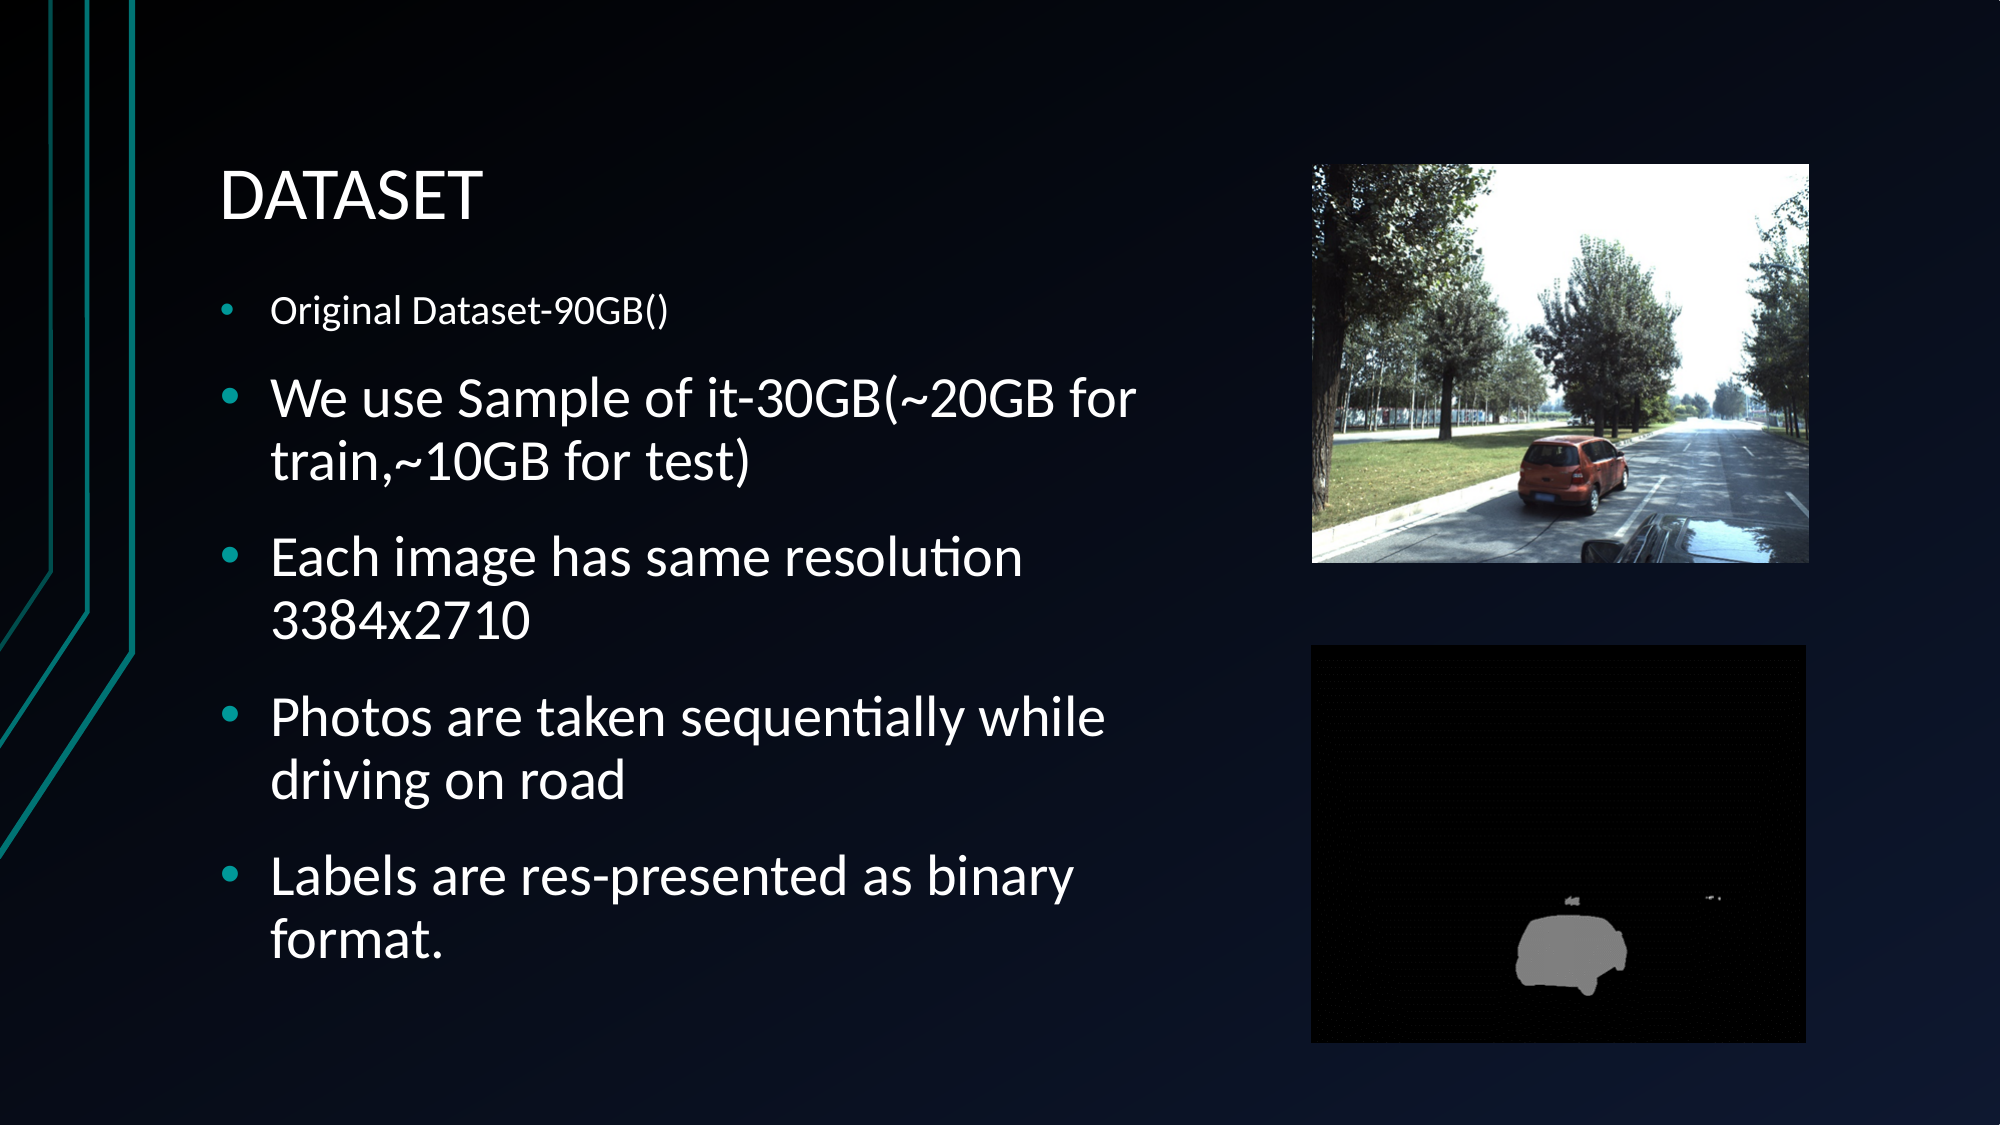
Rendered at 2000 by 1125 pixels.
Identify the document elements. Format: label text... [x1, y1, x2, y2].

picture [1312, 164, 1810, 563]
list Original Dataset-90GB() We use Sample of it-30GB(~20GB for train,~10GB for test) Each image has same resolution 3384x2710 Photos are taken sequentially while driving on road Labels are res-presented as binary format. [199, 279, 1284, 1012]
title DATASET [199, 45, 1900, 246]
picture [1310, 644, 1806, 1043]
